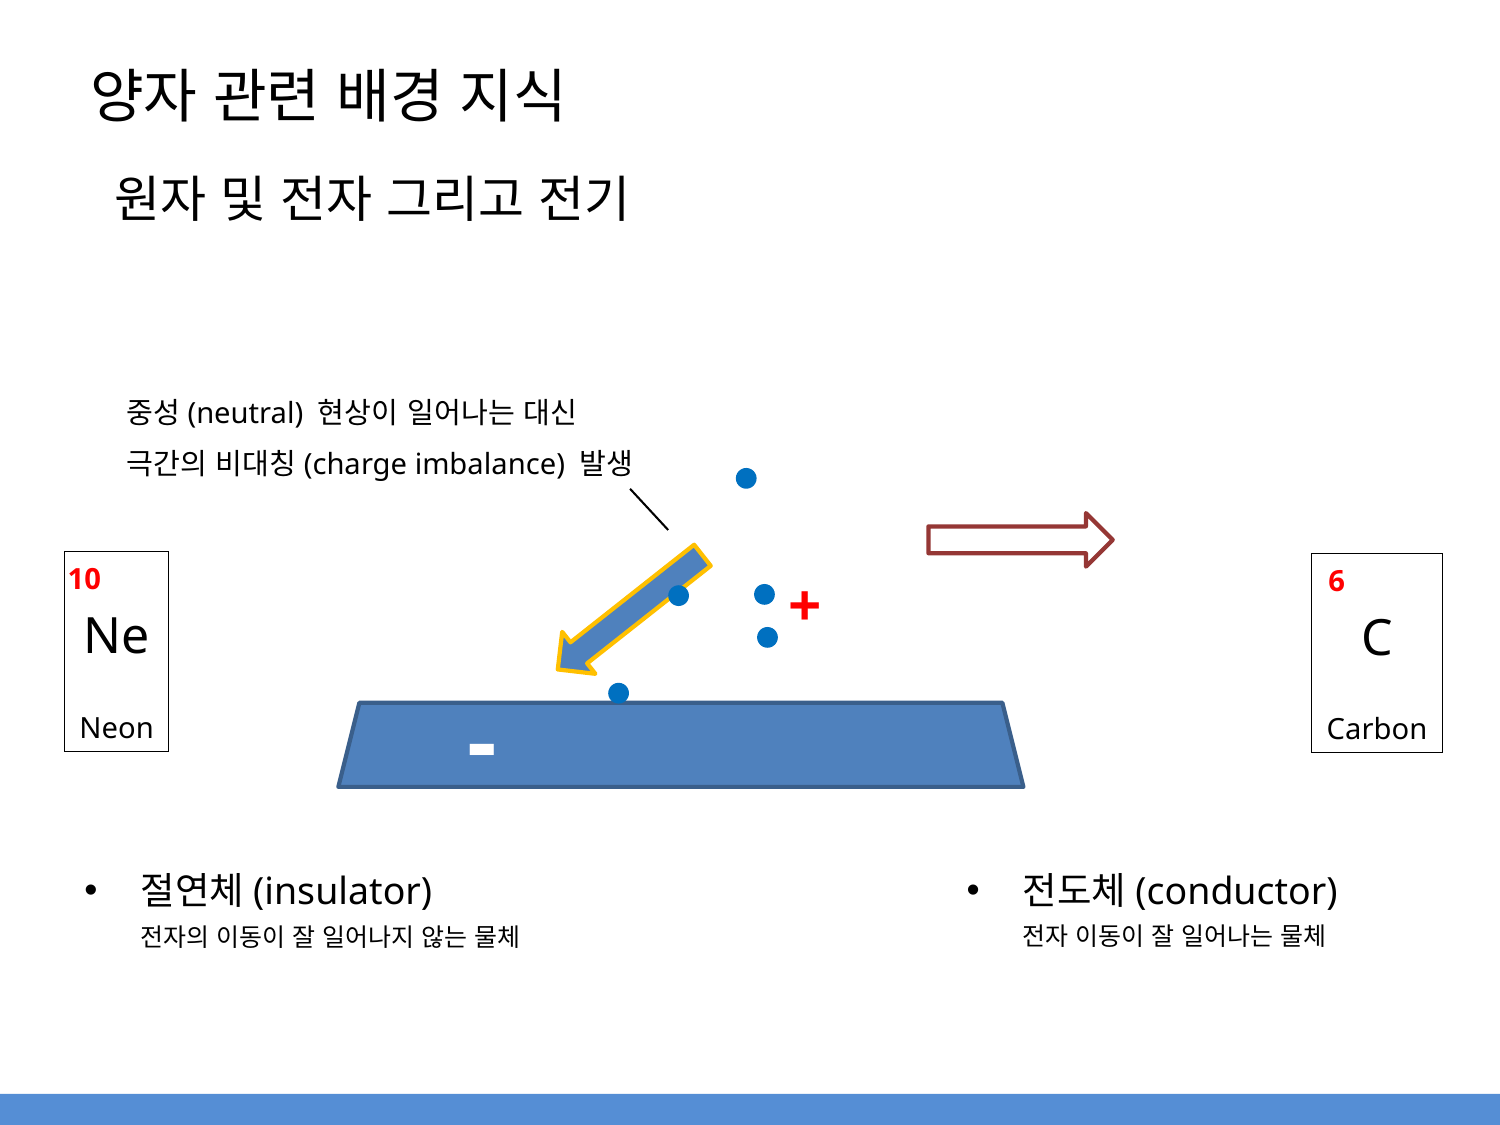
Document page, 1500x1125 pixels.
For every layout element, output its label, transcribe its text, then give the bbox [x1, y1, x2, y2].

text_box 전도체(conductor) 전자 이동이 잘 일어나는 물체 [951, 845, 1441, 1012]
text_box [666, 583, 692, 609]
text_box 원자 및 전자 그리고 전기 [100, 160, 715, 236]
list 절연체(insulator) 전자의 이동이 잘 일어나지 않는 물체 [69, 846, 619, 1000]
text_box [717, 376, 959, 754]
text_box [336, 700, 452, 789]
text_box 중성(neutral) 현상이 일어나는 대신 극간의 비대칭(charge imbalance) 발생 [111, 376, 656, 530]
text_box [963, 511, 1115, 569]
text_box [512, 700, 1026, 789]
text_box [629, 488, 669, 531]
text_box [555, 542, 712, 676]
text_box - [452, 675, 512, 801]
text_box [52, 551, 169, 754]
text_box [606, 680, 632, 706]
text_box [1313, 552, 1441, 756]
title 양자 관련 배경 지식 [75, 0, 1425, 188]
text_box [0, 1092, 1500, 1125]
